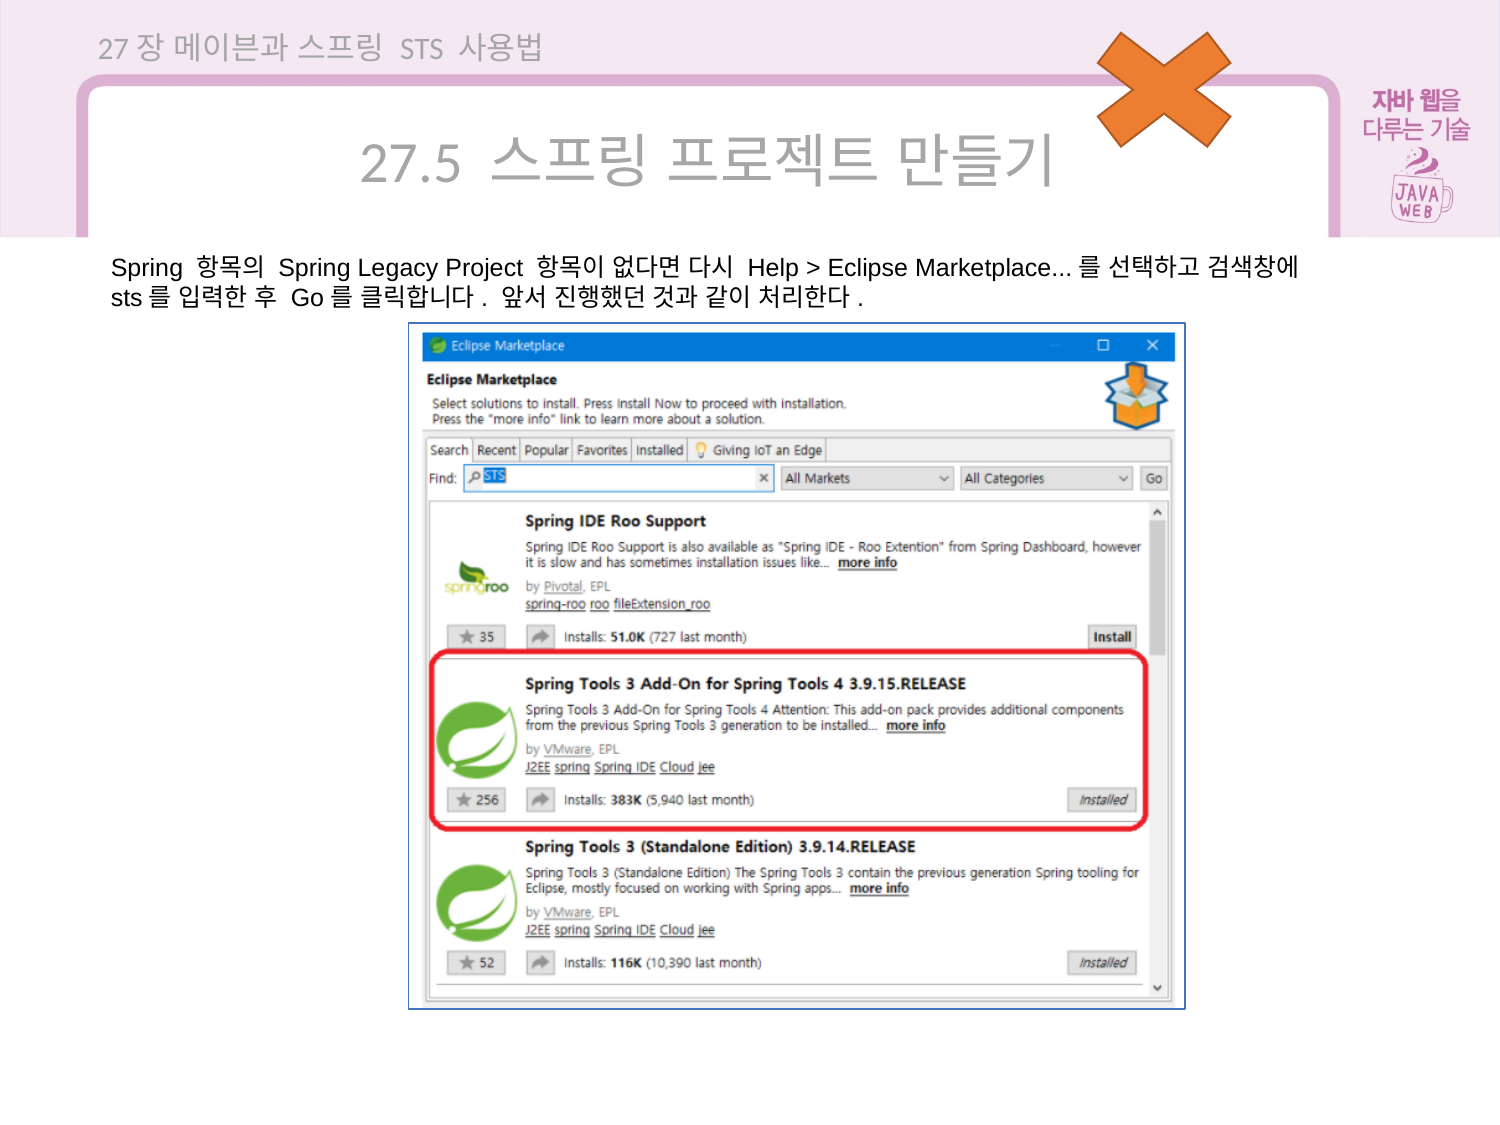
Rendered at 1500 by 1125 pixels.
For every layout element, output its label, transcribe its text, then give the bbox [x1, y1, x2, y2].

text_box 27.5 스프링 프로젝트 만들기 [96, 117, 1321, 202]
text_box 27장 메이븐과 스프링 STS 사용법 [82, 0, 1133, 74]
text_box Spring 항목의 Spring Legacy Project 항목이 없다면 다시 Help > Eclipse Marketplace...를 선택하고 검색창에 sts를 입력한 후 Go를 클릭합니다. 앞서 진행했던 것과 같이 처리한다. [96, 244, 1337, 320]
picture [0, 0, 1500, 1125]
text_box [1096, 31, 1232, 149]
